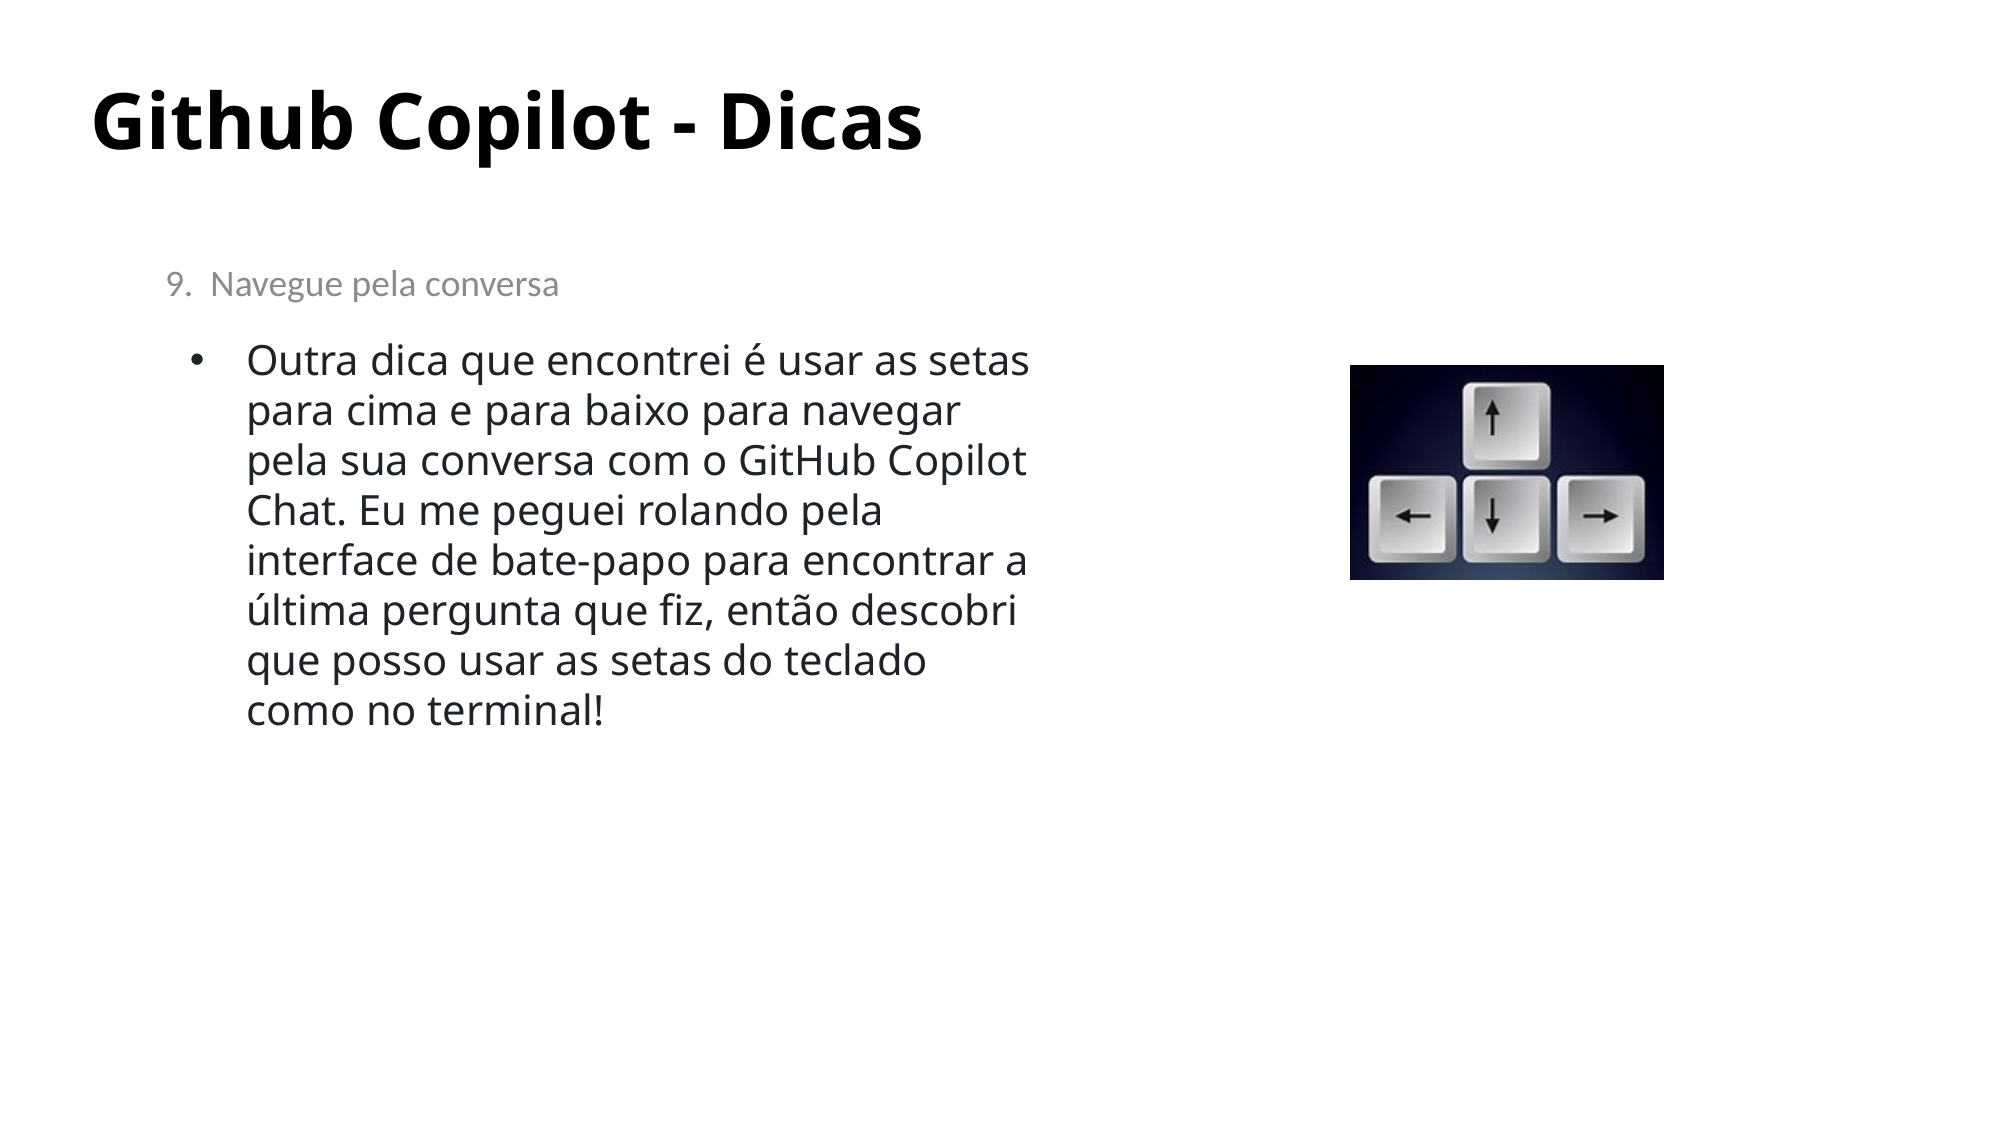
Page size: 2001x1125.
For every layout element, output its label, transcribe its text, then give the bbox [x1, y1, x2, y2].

text_box Outra dica que encontrei é usar as setas para cima e para baixo para navegar pela sua conversa com o GitHub Copilot Chat. Eu me peguei rolando pela interface de bate-papo para encontrar a última pergunta que fiz, então descobri que posso usar as setas do teclado como no terminal! [174, 326, 1063, 813]
picture [1349, 365, 1664, 580]
text_box 9. Navegue pela conversa [150, 250, 1788, 313]
title Github Copilot - Dicas [75, 75, 1913, 175]
